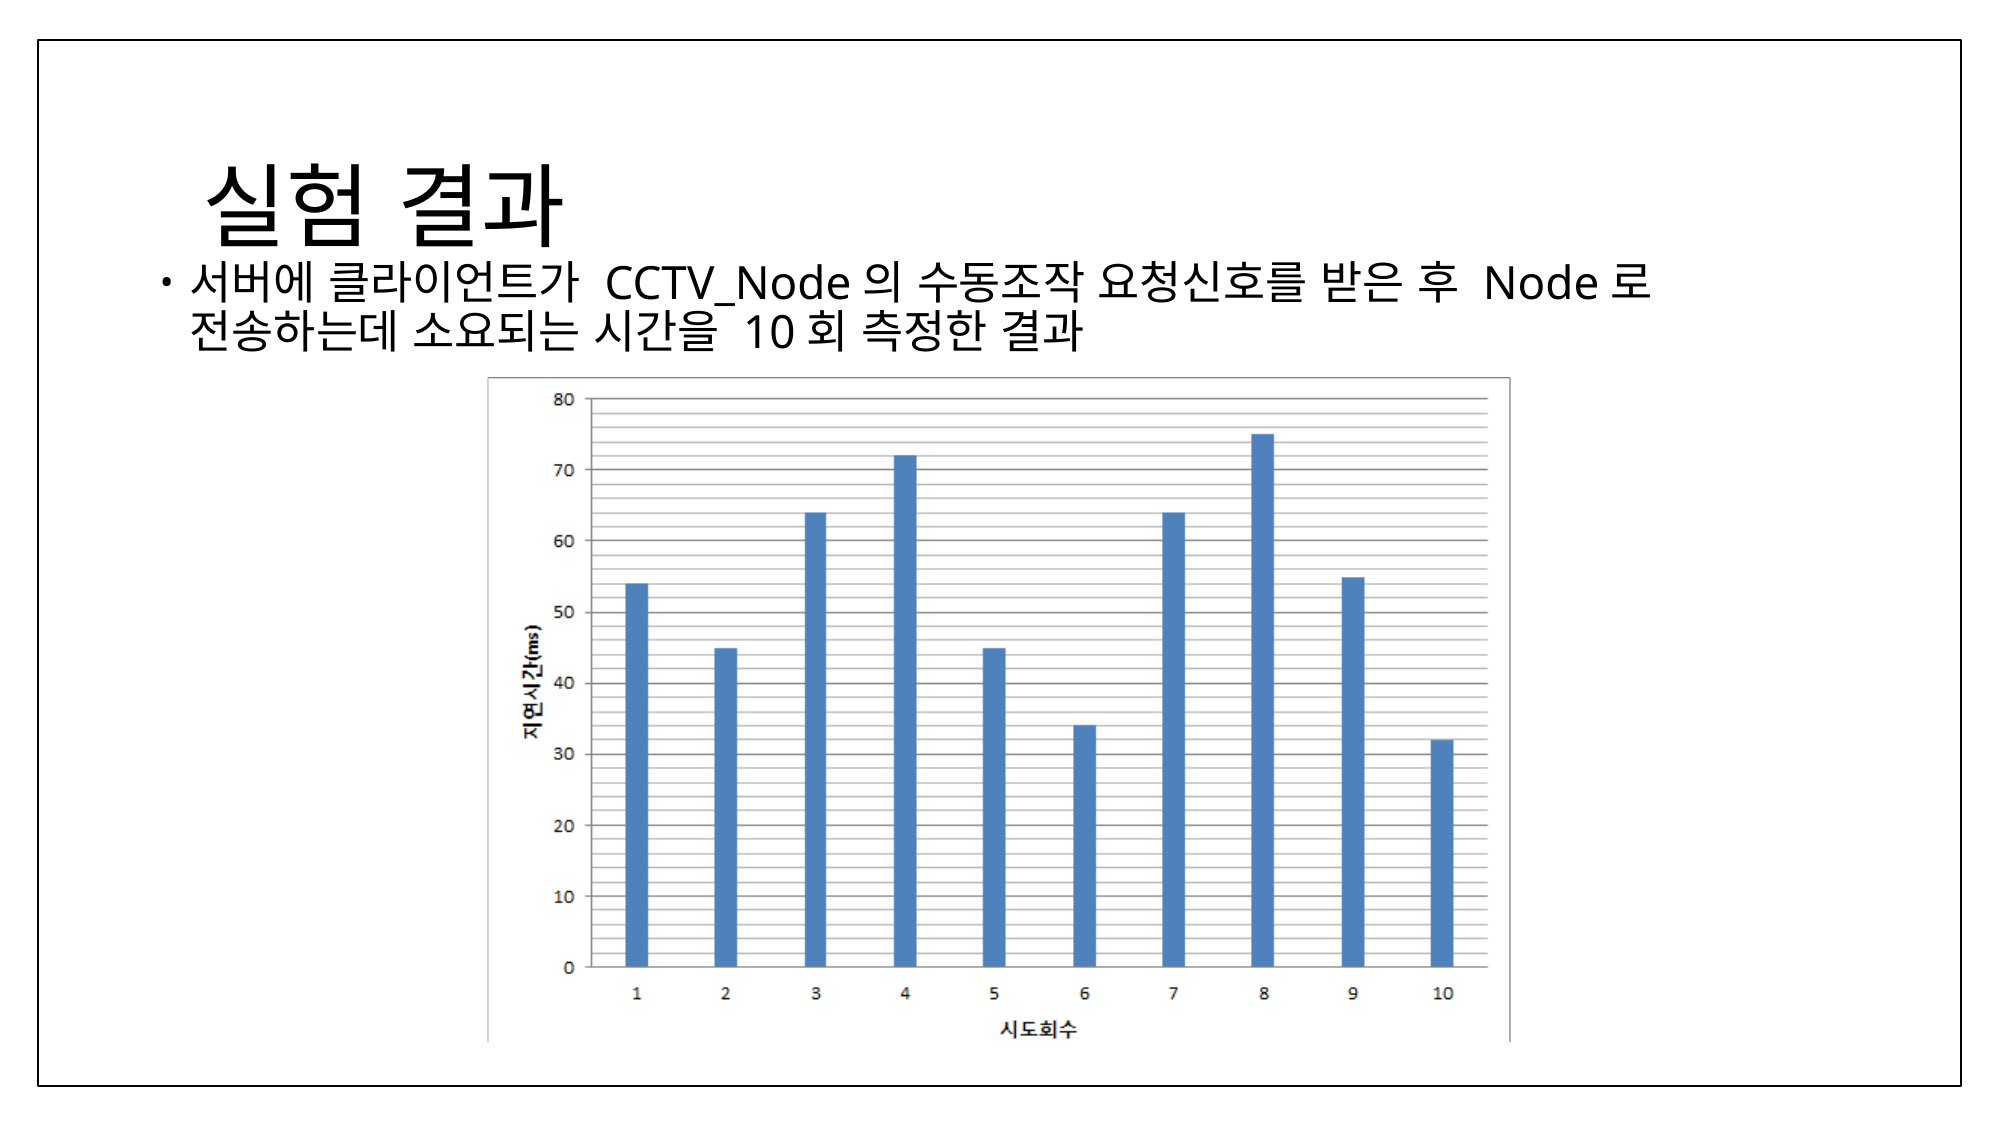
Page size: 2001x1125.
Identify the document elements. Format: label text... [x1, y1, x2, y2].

title 실험 결과 [187, 99, 1808, 252]
picture [487, 377, 1511, 1042]
text_box [268, 277, 2000, 353]
list 서버에 클라이언트가 CCTV_Node의 수동조작 요청신호를 받은 후 Node로 전송하는데 소요되는 시간을 10회 측정한 결과 [137, 252, 1863, 966]
